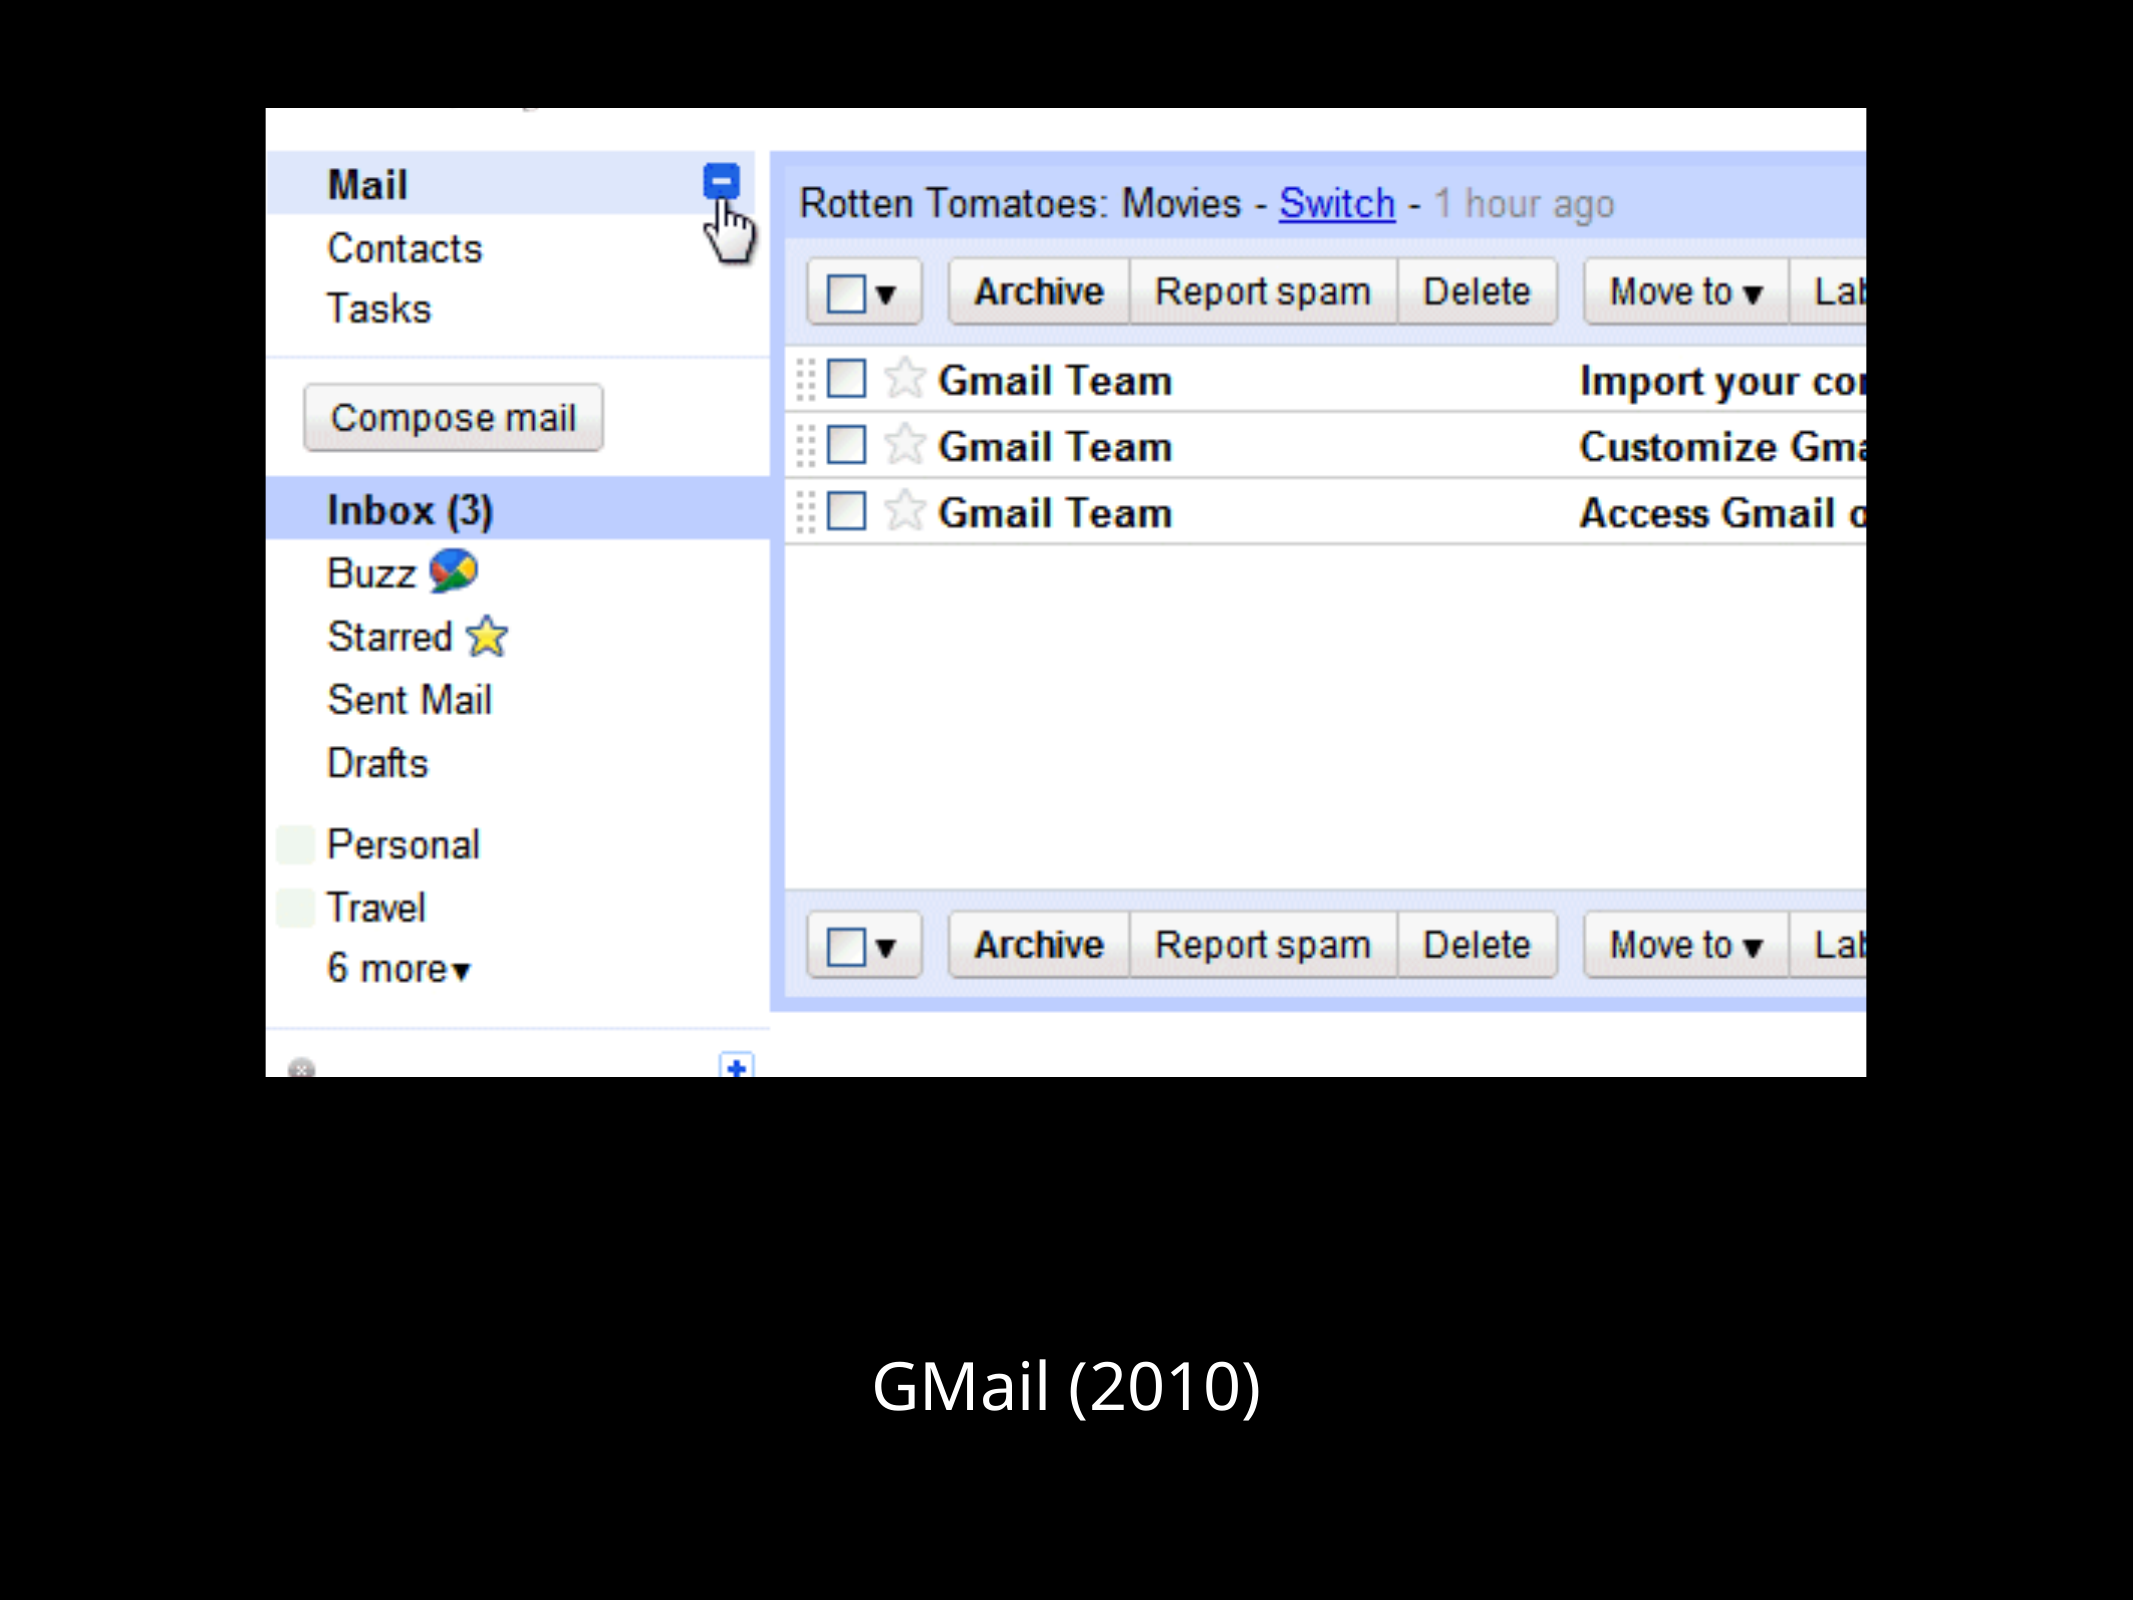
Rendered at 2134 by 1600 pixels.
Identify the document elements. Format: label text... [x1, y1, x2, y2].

list GMail (2010) [207, 1343, 1926, 1530]
picture [265, 107, 1867, 1078]
